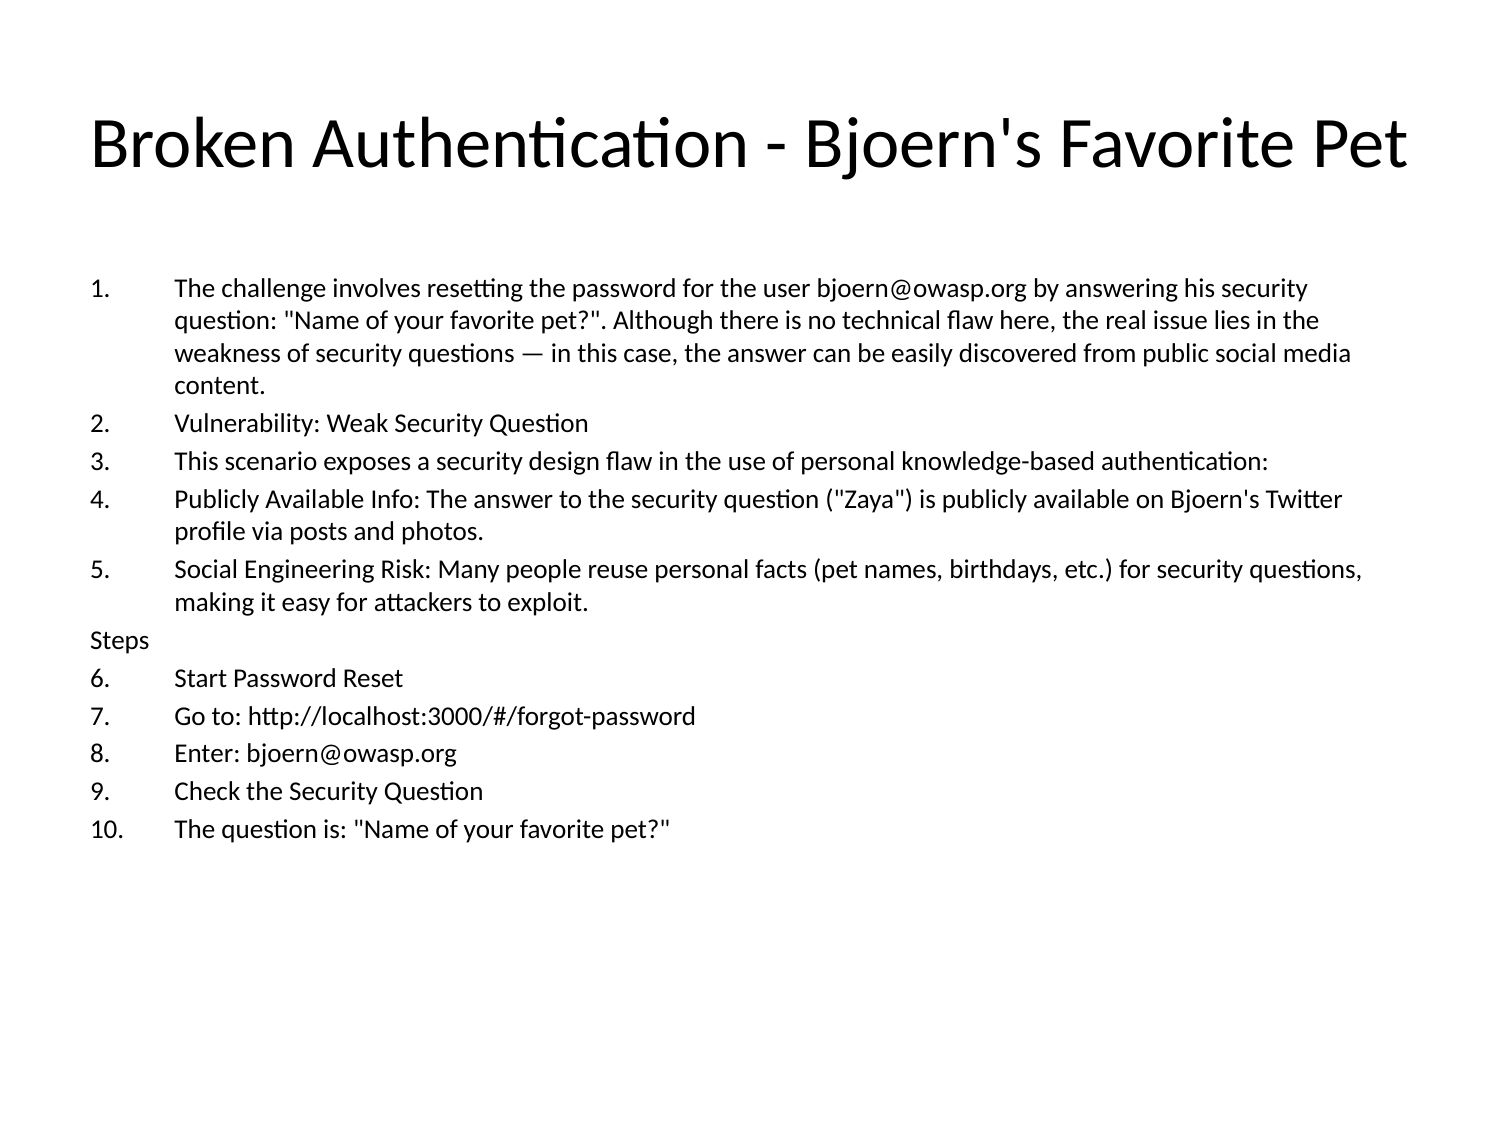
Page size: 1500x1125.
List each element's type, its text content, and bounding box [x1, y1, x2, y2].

title Broken Authentication - Bjoern's Favorite Pet [75, 45, 1425, 233]
list The challenge involves resetting the password for the user bjoern@owasp.org by answering his security question: "Name of your favorite pet?". Although there is no technical flaw here, the real issue lies in the weakness of security questions — in this case, the answer can be easily discovered from public social media content. Vulnerability: Weak Security Question This scenario exposes a security design flaw in the use of personal knowledge-based authentication: Publicly Available Info: The answer to the security question ("Zaya") is publicly available on Bjoern's Twitter profile via posts and photos. Social Engineering Risk: Many people reuse personal facts (pet names, birthdays, etc.) for security questions, making it easy for attackers to exploit. Steps Start Password Reset Go to: http://localhost:3000/#/forgot-password Enter: bjoern@owasp.org Check the Security Question The question is: "Name of your favorite pet?" [75, 262, 1425, 1005]
